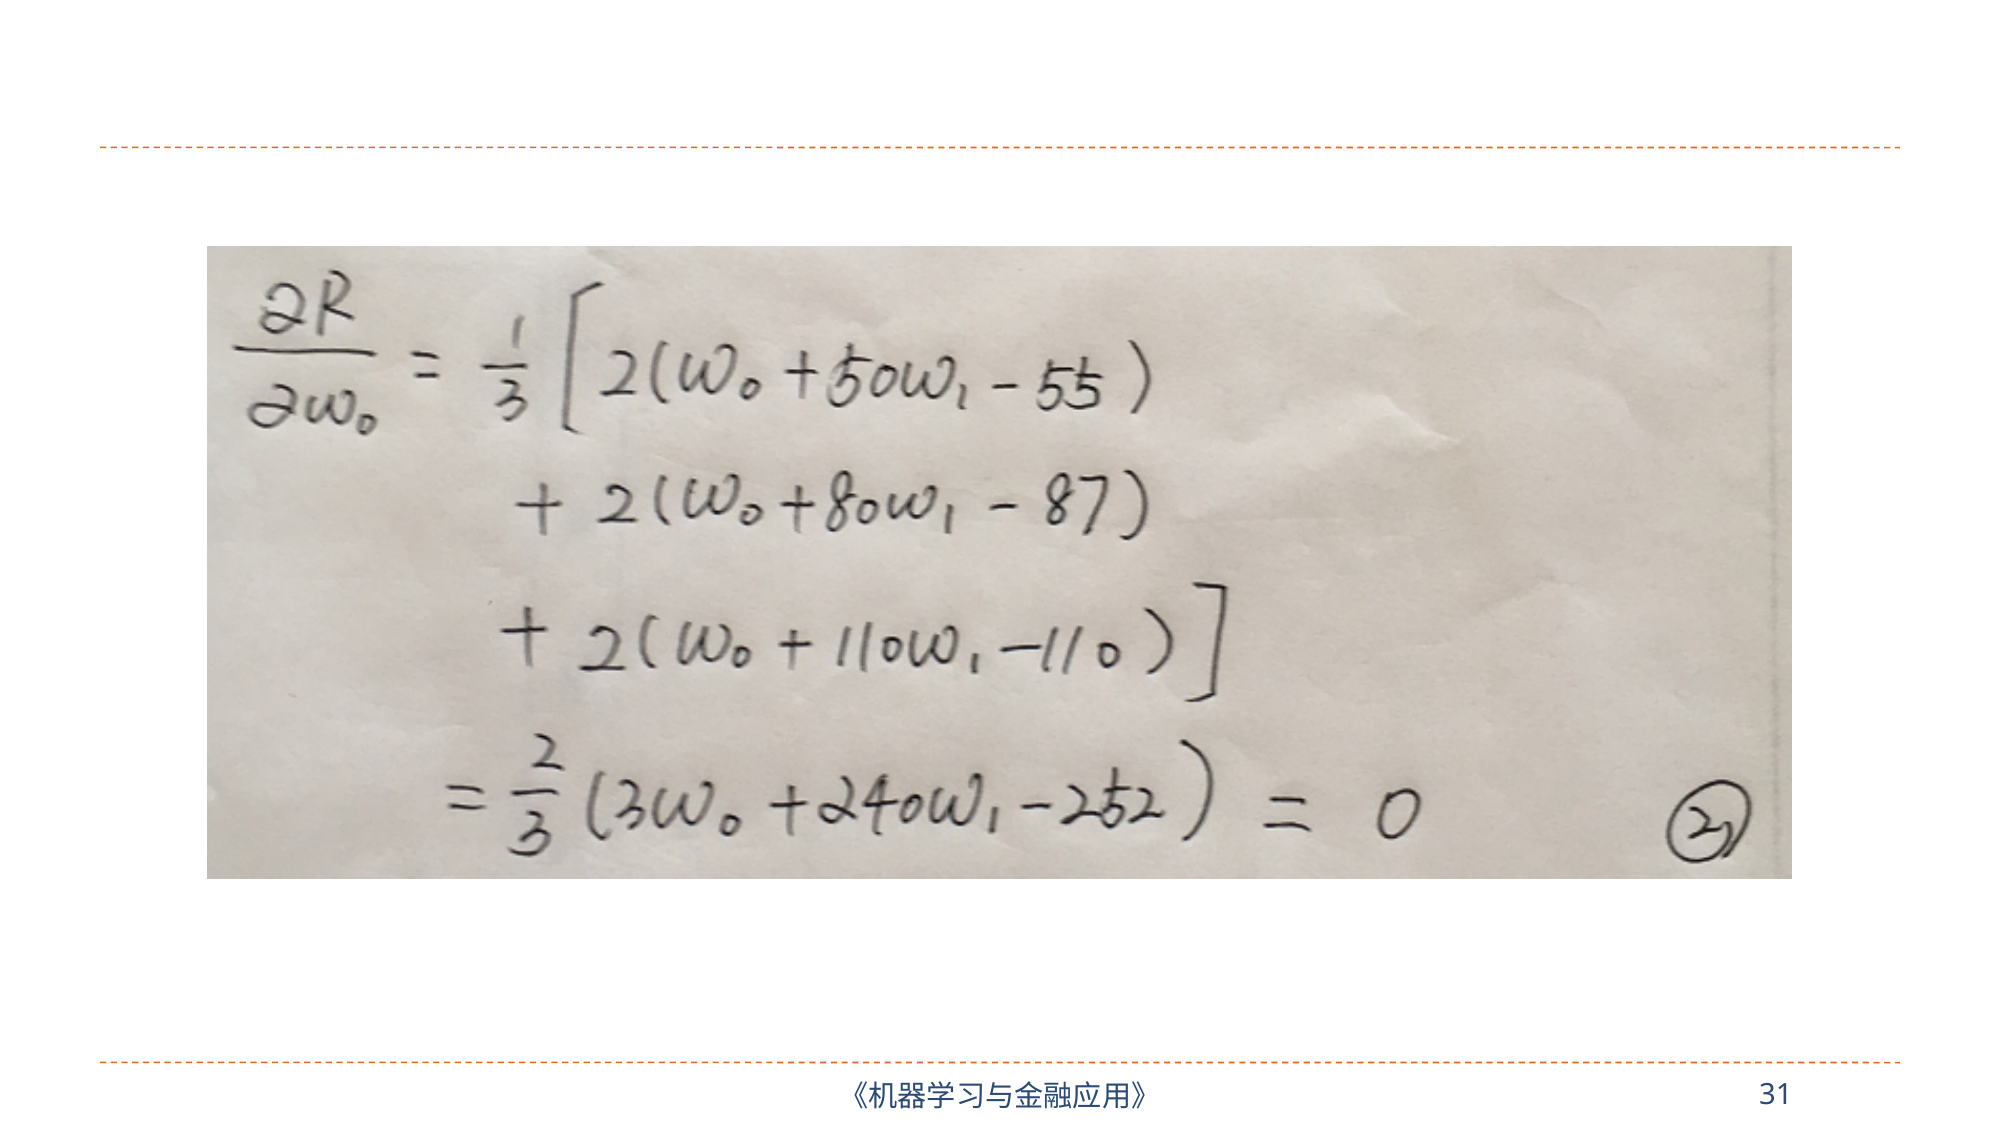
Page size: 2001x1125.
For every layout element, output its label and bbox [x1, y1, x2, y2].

picture [207, 246, 1793, 879]
